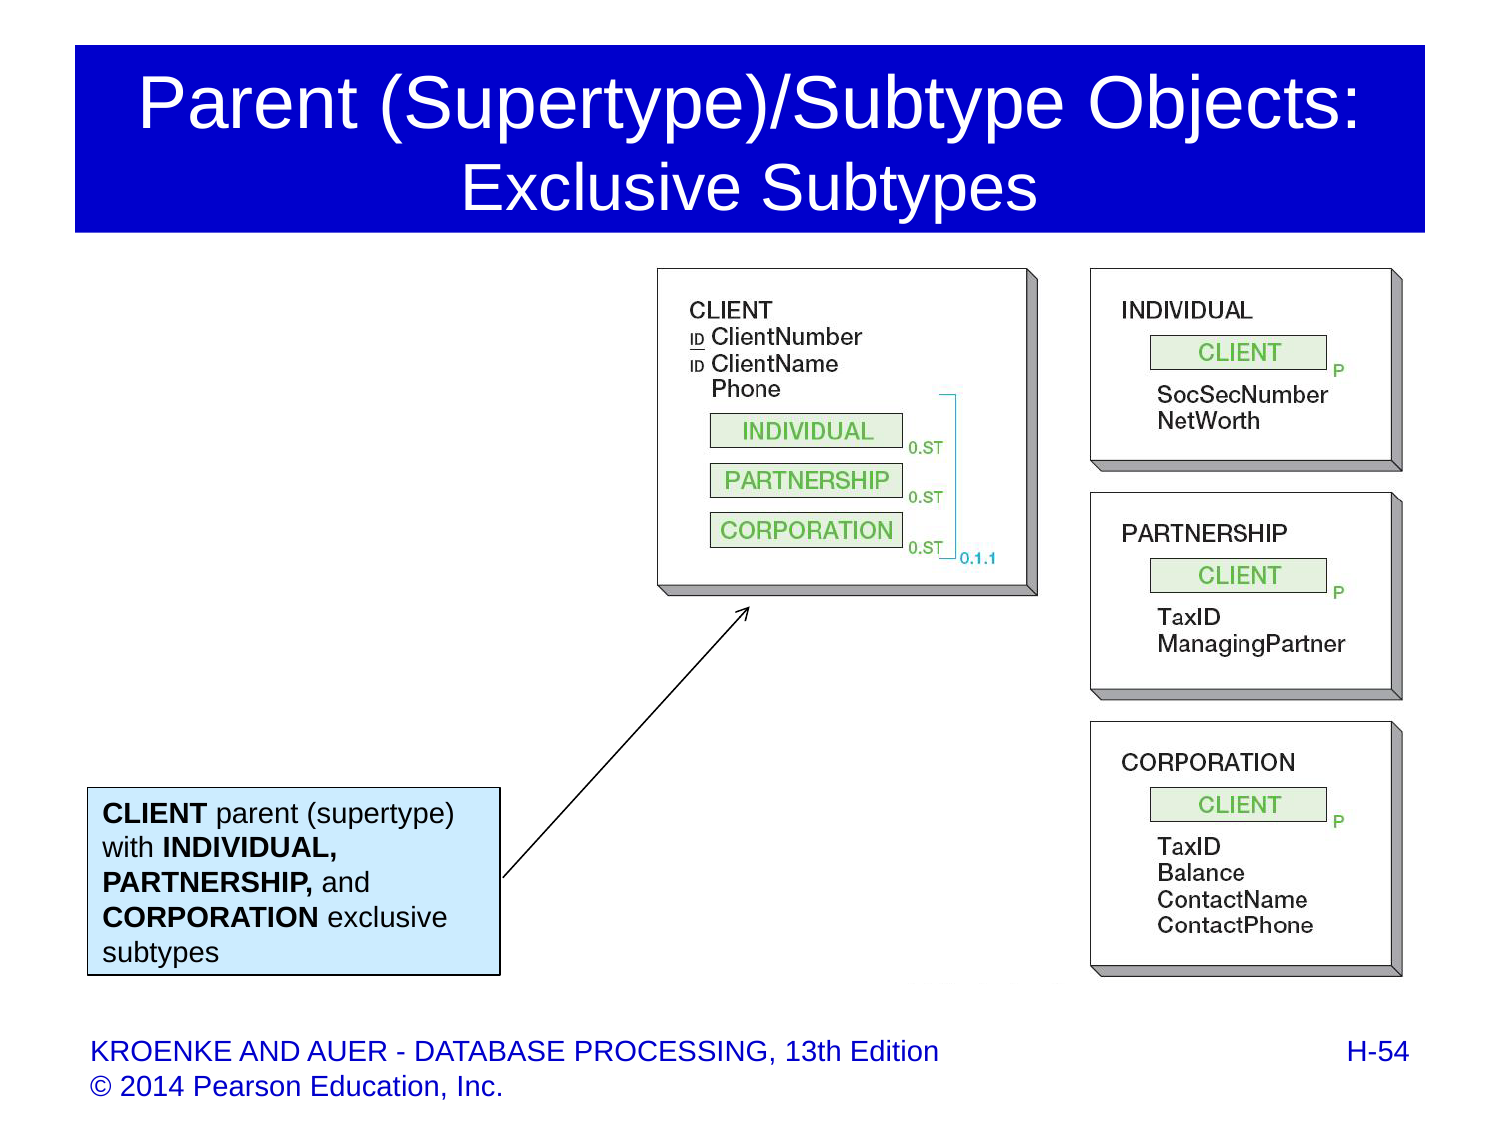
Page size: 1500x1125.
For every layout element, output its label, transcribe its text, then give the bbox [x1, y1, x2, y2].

text_box CLIENT parent (supertype) with INDIVIDUAL, PARTNERSHIP, and CORPORATION exclusive subtypes [85, 732, 632, 977]
title Parent (Supertype)/Subtype Objects: Exclusive Subtypes [75, 45, 1425, 233]
slide_number H-54 [1074, 1024, 1426, 1103]
footer KROENKE AND AUER - DATABASE PROCESSING, 13th Edition © 2014 Pearson Education, Inc. [74, 1024, 976, 1104]
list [637, 258, 1422, 984]
